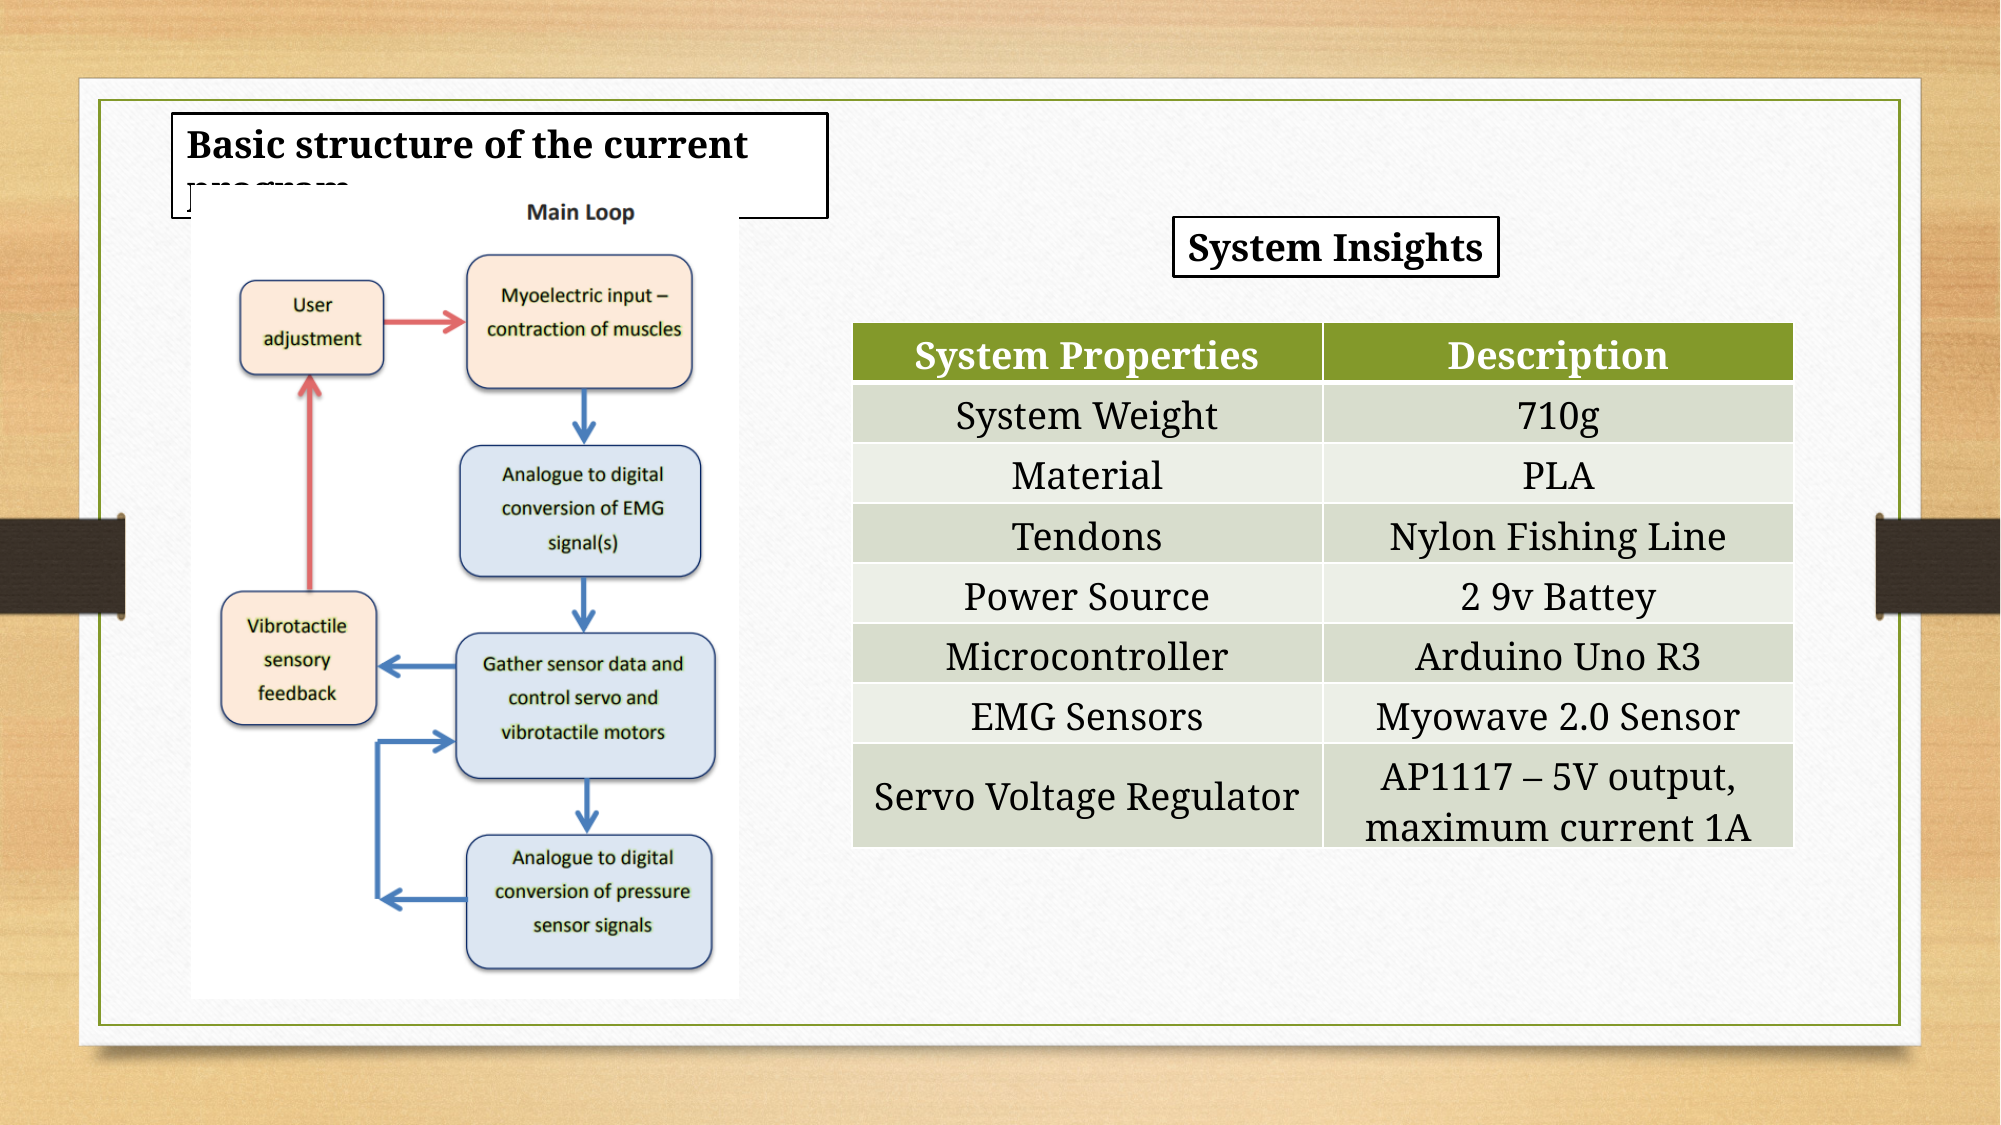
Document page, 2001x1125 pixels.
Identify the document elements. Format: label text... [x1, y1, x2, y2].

table_header Description [1324, 323, 1793, 380]
picture [0, 0, 2001, 1125]
table_cell 2 9v Battey [1324, 564, 1793, 622]
table_cell Arduino Uno R3 [1324, 624, 1793, 682]
table_cell Myowave 2.0 Sensor [1324, 684, 1793, 742]
table_cell Nylon Fishing Line [1324, 504, 1793, 562]
table_cell Servo Voltage Regulator [853, 744, 1322, 847]
table_cell PLA [1324, 444, 1793, 502]
text_box System Insights [1172, 216, 1500, 278]
table_cell AP1117 – 5V output, maximum current 1A [1324, 744, 1793, 847]
table_cell Tendons [853, 504, 1322, 562]
table_cell 710g [1324, 385, 1793, 442]
table_cell Microcontroller [853, 624, 1322, 682]
table_cell Material [853, 444, 1322, 502]
table_cell Power Source [853, 564, 1322, 622]
table_header System Properties [853, 323, 1322, 380]
table_cell System Weight [853, 385, 1322, 442]
table_cell EMG Sensors [853, 684, 1322, 742]
text_box Basic structure of the current program [171, 112, 829, 219]
